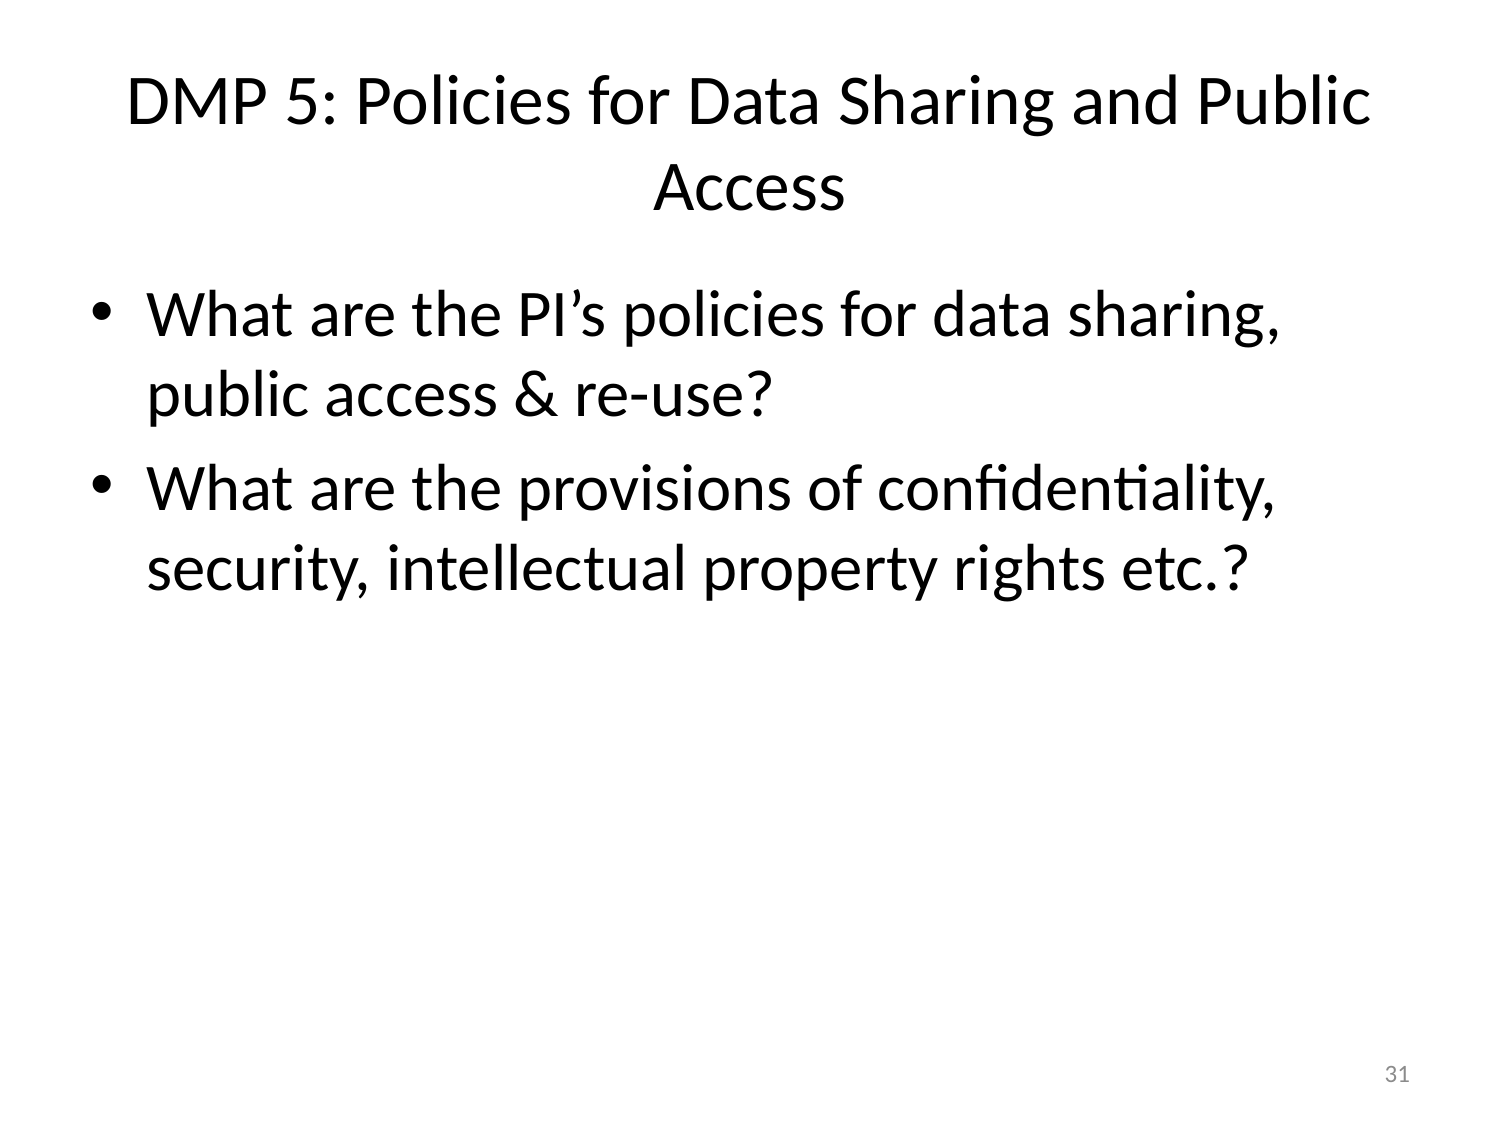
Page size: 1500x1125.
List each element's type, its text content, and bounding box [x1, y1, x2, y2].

slide_number 31 [1074, 1042, 1425, 1103]
title DMP 5: Policies for Data Sharing and Public Access [75, 45, 1425, 233]
list What are the PI’s policies for data sharing, public access & re-use? What are the provisions of confidentiality, security, intellectual property rights etc.? [75, 262, 1425, 1005]
